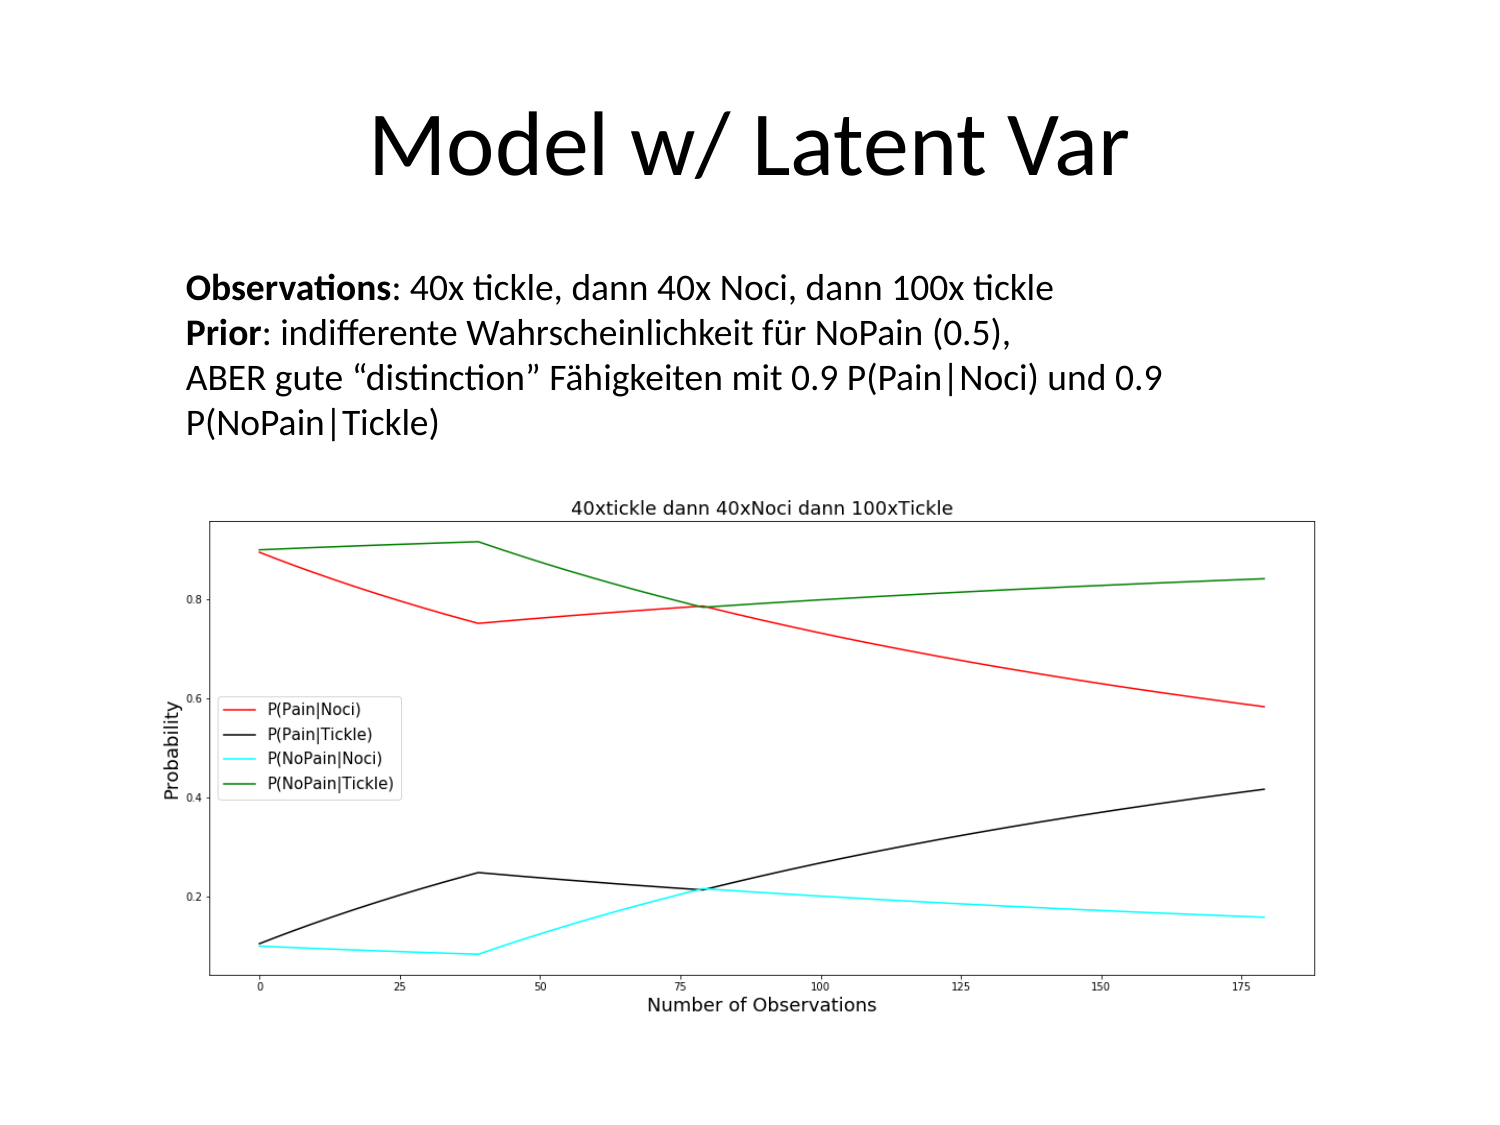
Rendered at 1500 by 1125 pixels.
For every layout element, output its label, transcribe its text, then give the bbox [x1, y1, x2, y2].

title Model w/ Latent Var [75, 45, 1425, 233]
picture [31, 448, 1457, 1050]
